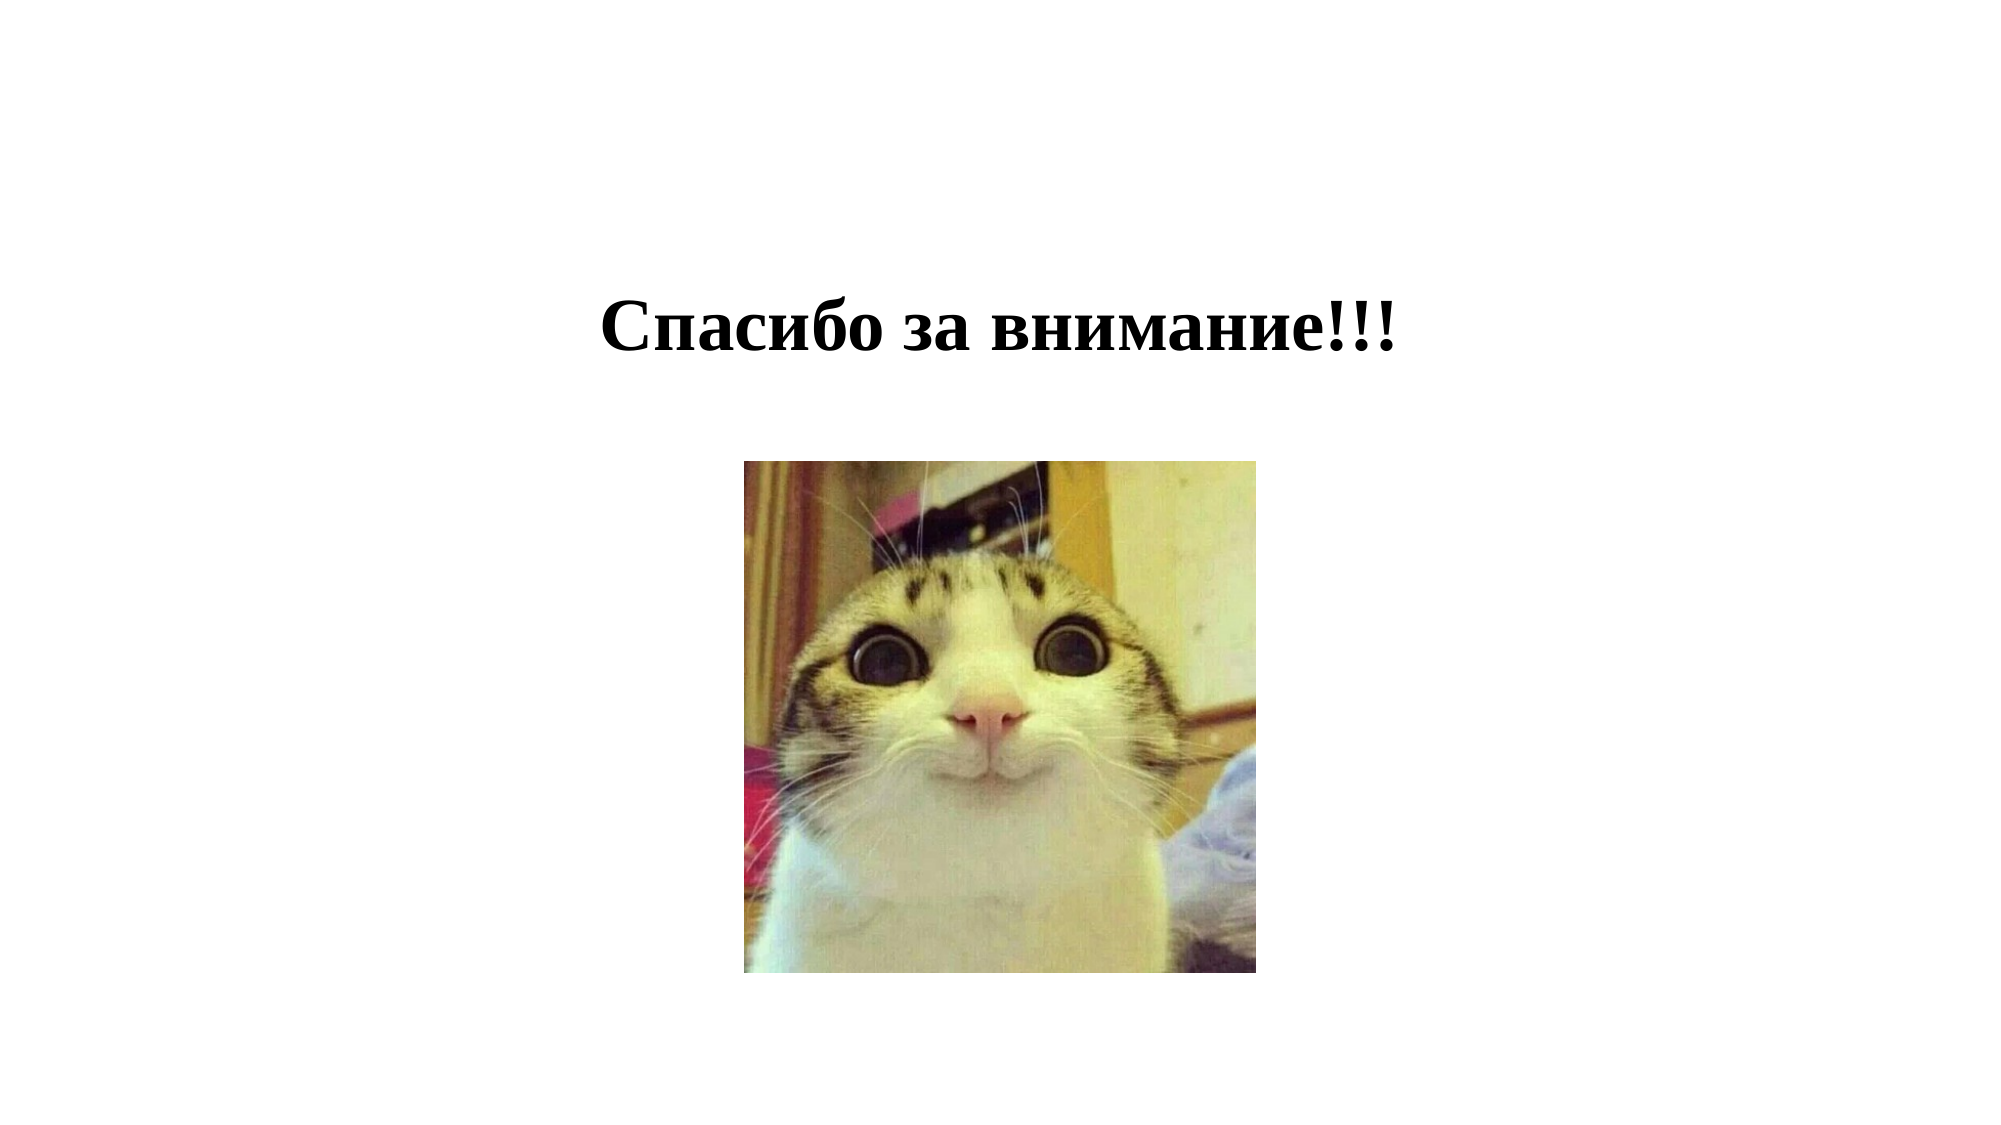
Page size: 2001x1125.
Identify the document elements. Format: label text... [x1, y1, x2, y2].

picture [744, 461, 1256, 973]
text_box Спасибо за внимание!!! [557, 277, 1443, 426]
